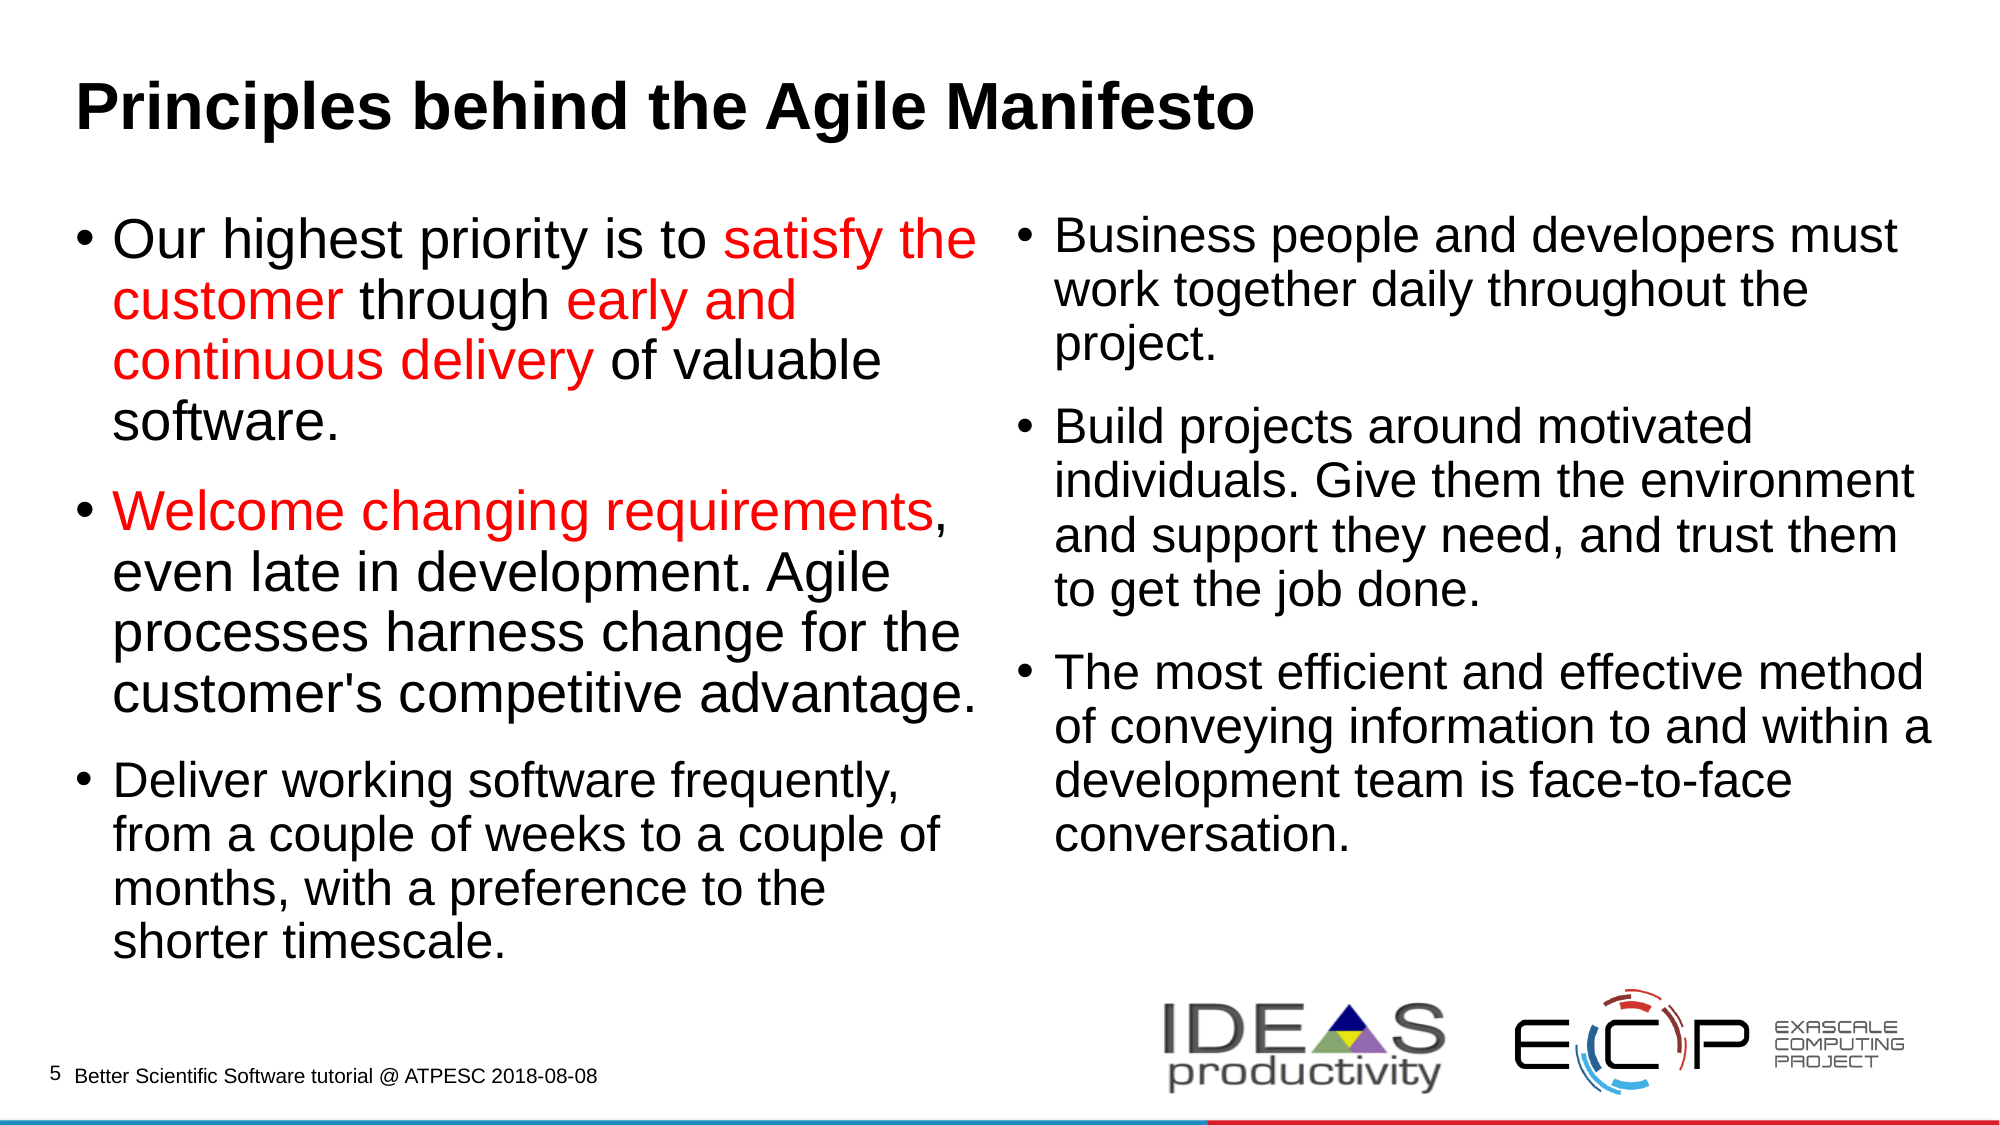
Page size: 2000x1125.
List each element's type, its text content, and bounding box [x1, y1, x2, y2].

title Principles behind the Agile Manifesto [59, 67, 1926, 152]
picture [1152, 995, 1456, 1101]
picture [1515, 989, 1904, 1095]
text_box Business people and developers must work together daily throughout the project. Build projects around motivated individuals. Give them the environment and support they need, and trust them to get the job done. The most efficient and effective method of conveying information to and within a development team is face-to-face conversation. [1001, 202, 1962, 867]
list Our highest priority is to satisfy the customer through early and continuous delivery of valuable software. Welcome changing requirements, even late in development. Agile processes harness change for the customer's competitive advantage. Deliver working software frequently, from a couple of weeks to a couple of months, with a preference to the shorter timescale. [59, 202, 1001, 867]
